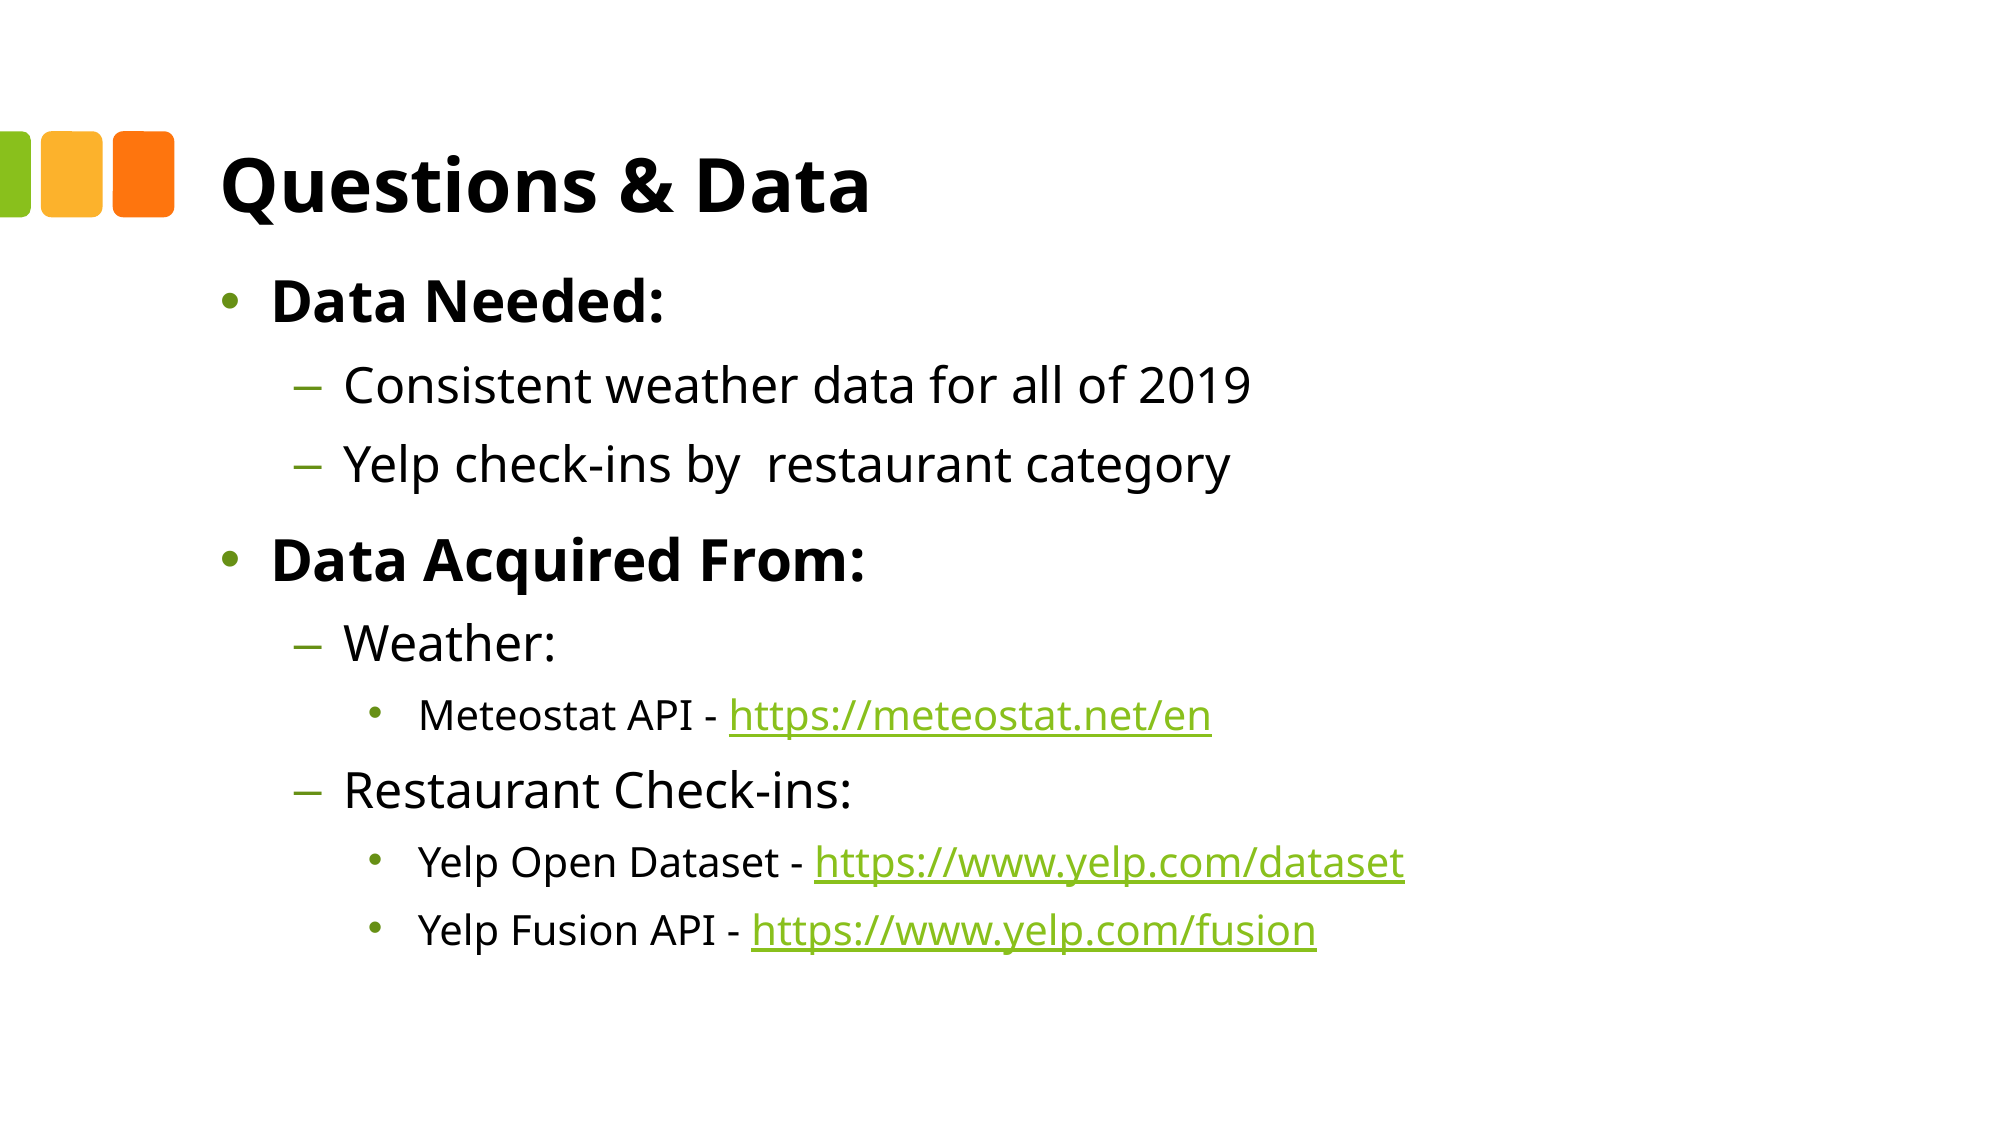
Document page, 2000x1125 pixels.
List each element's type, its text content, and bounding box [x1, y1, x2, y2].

title Questions & Data [199, 24, 1800, 238]
list Data Needed: Consistent weather data for all of 2019 Yelp check-ins by restaurant category Data Acquired From: Weather: Meteostat API - https://meteostat.net/en Restaurant Check-ins: Yelp Open Dataset - https://www.yelp.com/dataset Yelp Fusion API - https://www.yelp.com/fusion [199, 262, 1800, 1013]
